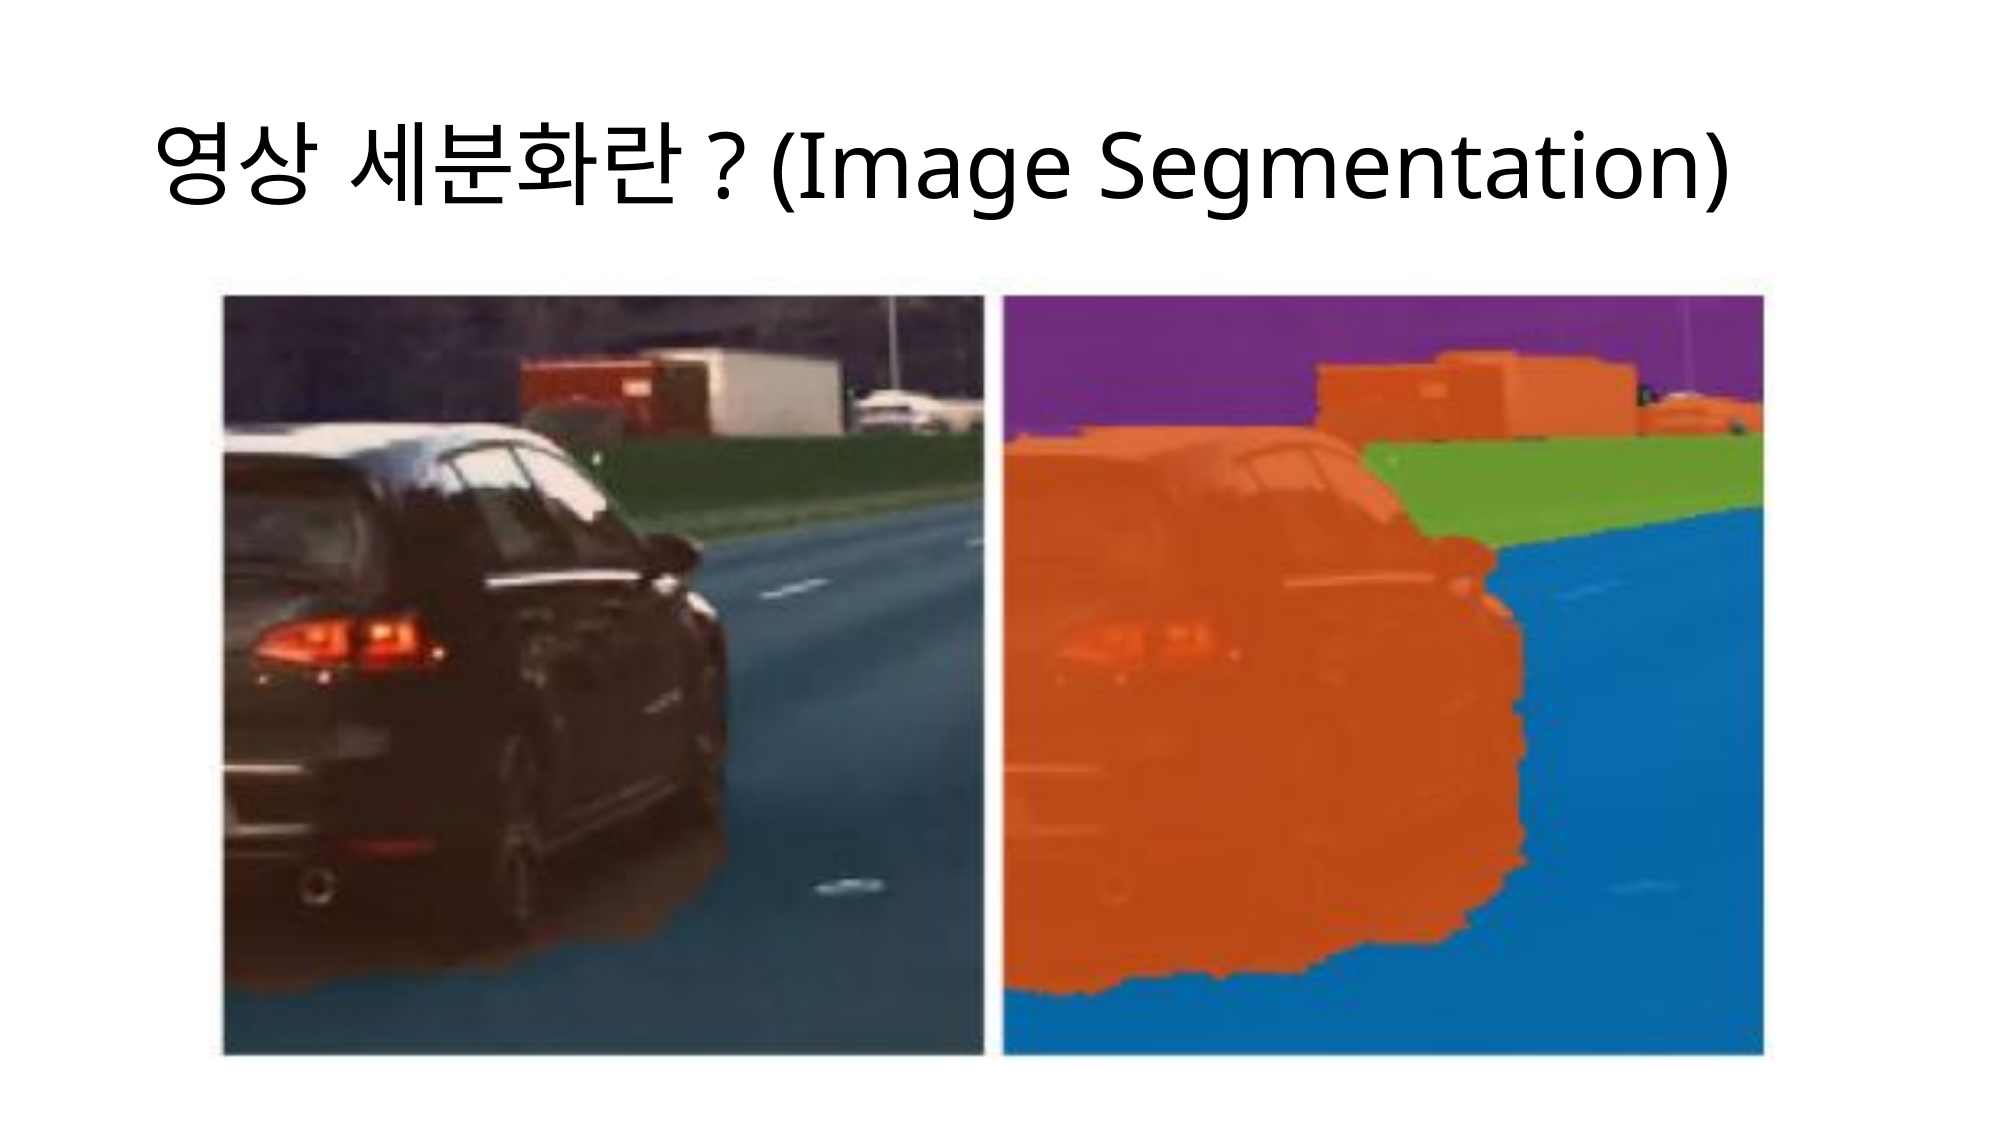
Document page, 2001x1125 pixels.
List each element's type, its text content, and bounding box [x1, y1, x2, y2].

title 영상 세분화란? (Image Segmentation) [137, 59, 1863, 278]
picture [208, 276, 1792, 1074]
